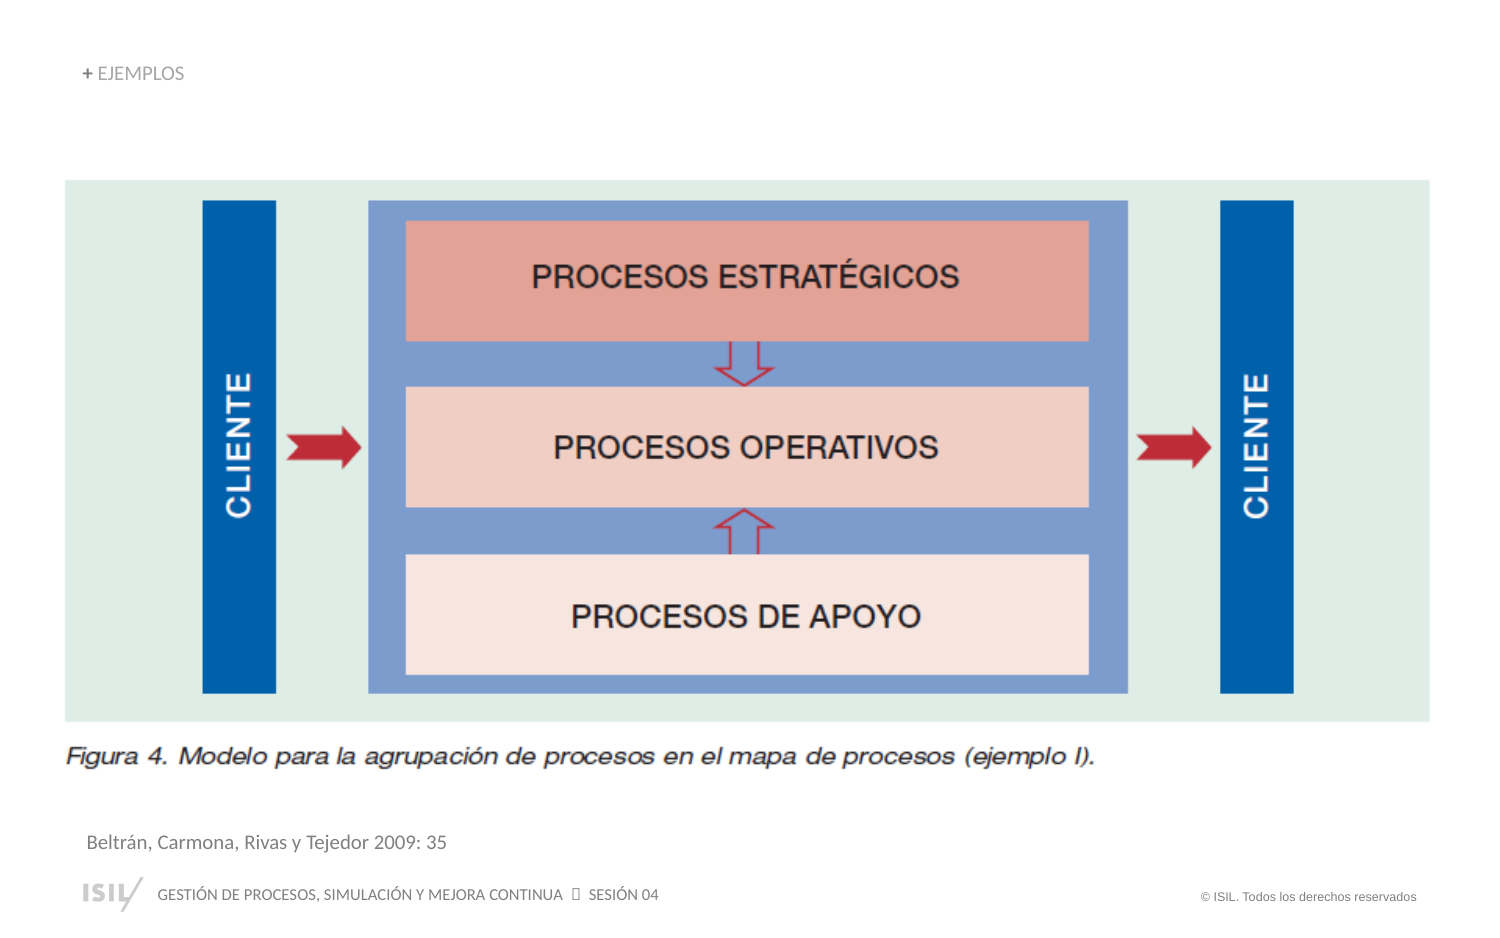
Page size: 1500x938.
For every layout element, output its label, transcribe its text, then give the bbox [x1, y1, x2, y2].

picture [46, 161, 1456, 778]
text_box Beltrán, Carmona, Rivas y Tejedor 2009: 35 [86, 828, 448, 854]
text_box + EJEMPLOS [82, 62, 482, 85]
